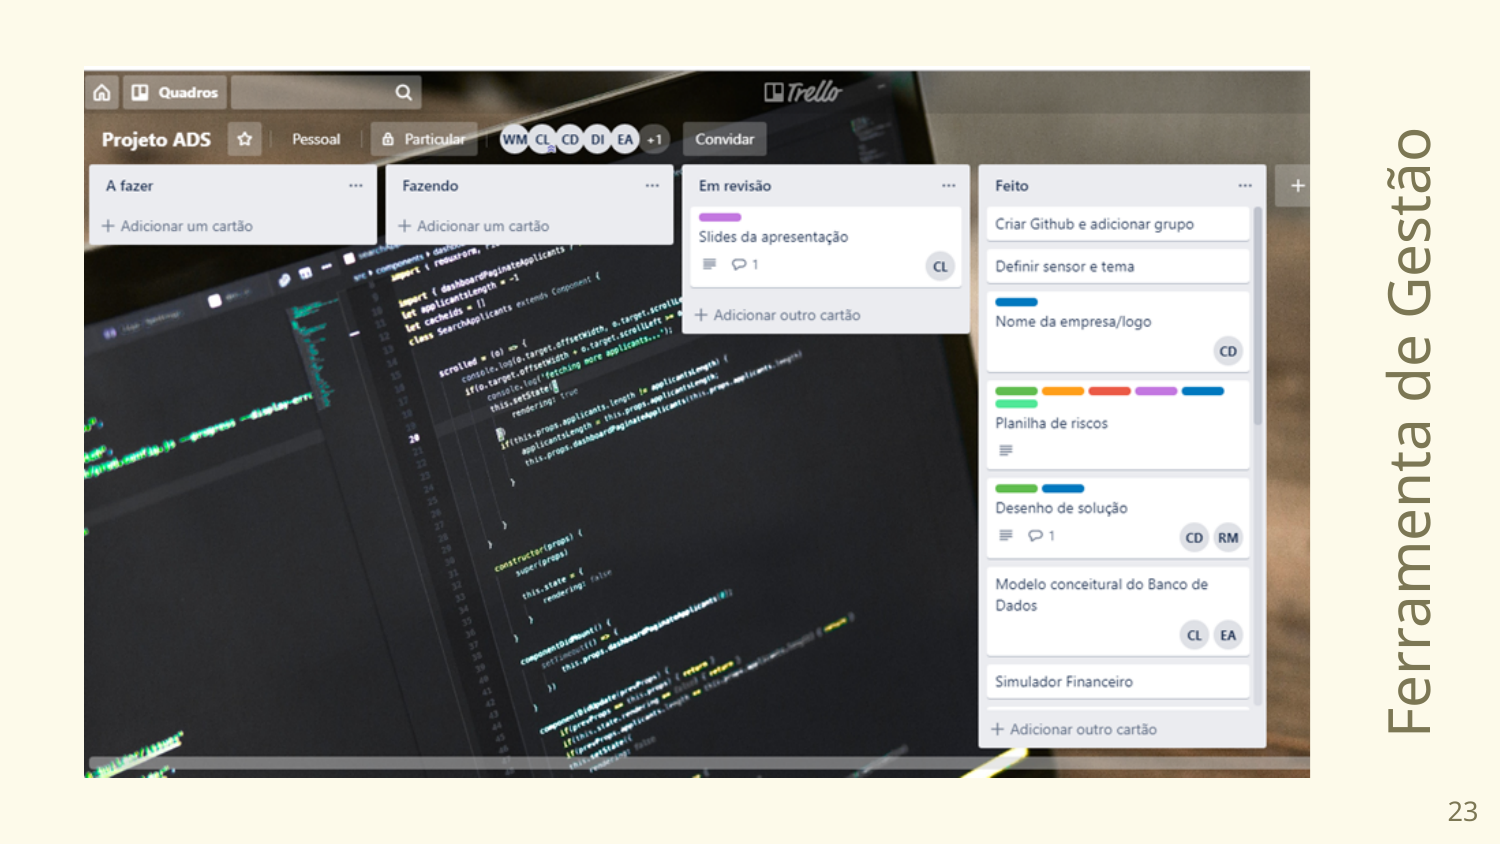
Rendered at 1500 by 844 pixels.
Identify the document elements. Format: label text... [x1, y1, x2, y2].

slide_number ‹#› [1403, 779, 1494, 844]
picture [83, 66, 1311, 778]
title Ferramenta de Gestão [1357, 90, 1452, 754]
